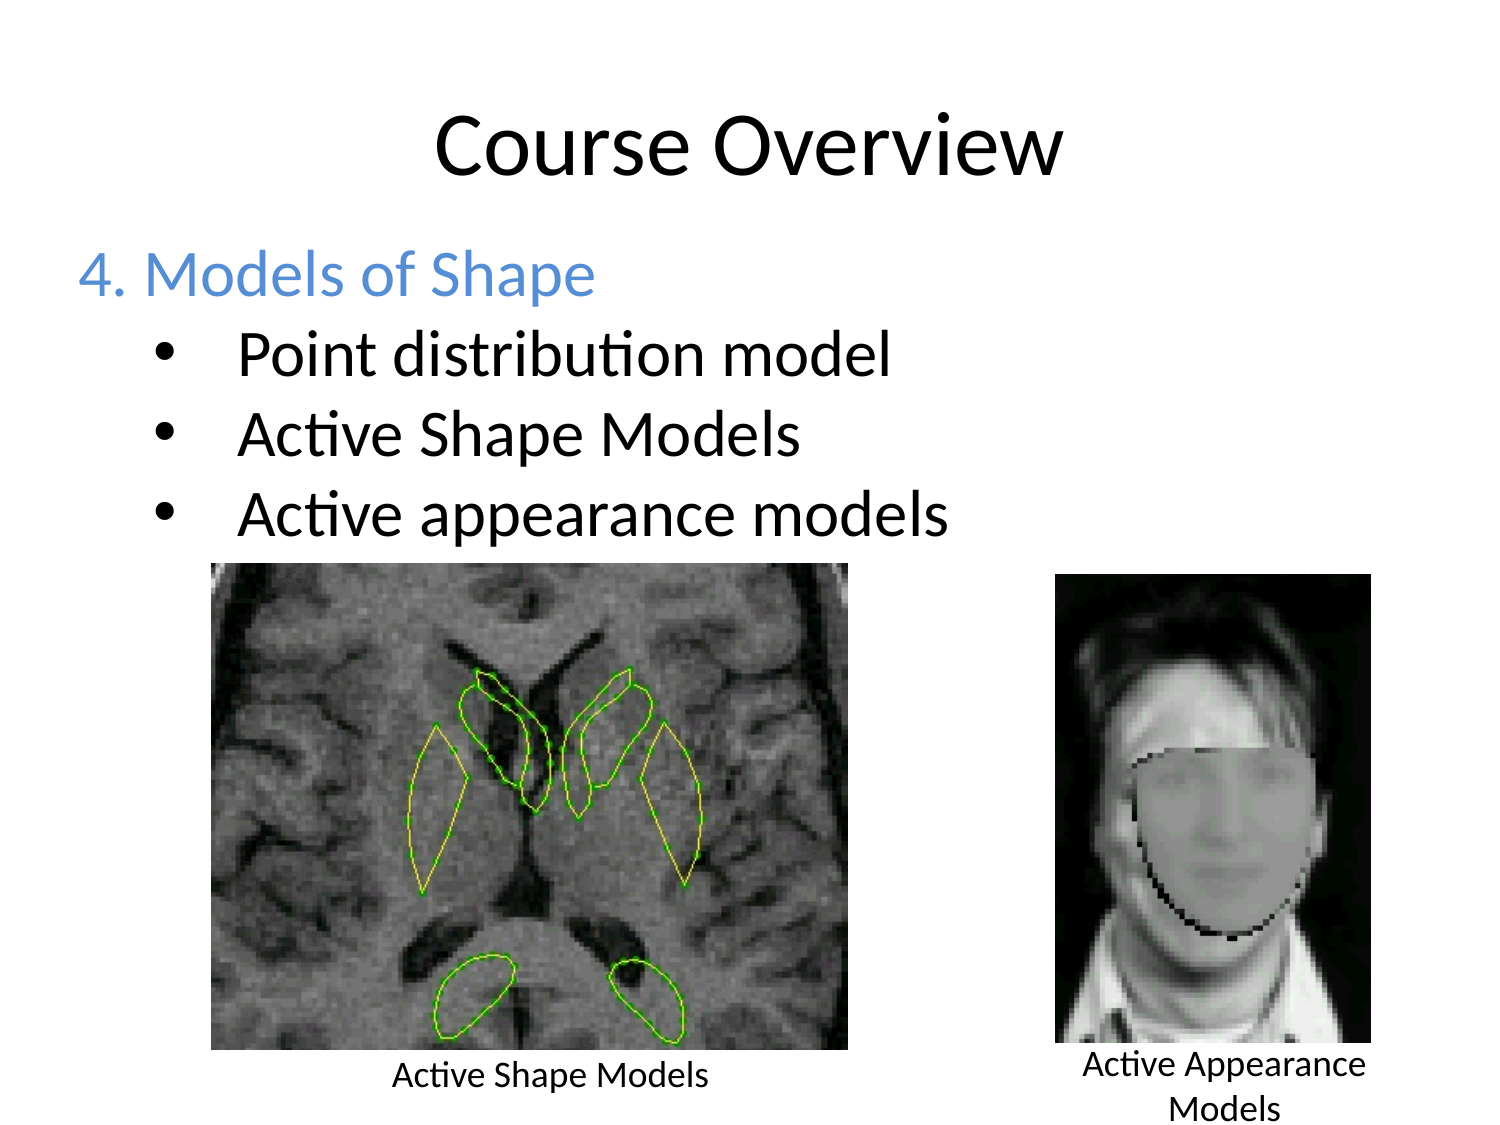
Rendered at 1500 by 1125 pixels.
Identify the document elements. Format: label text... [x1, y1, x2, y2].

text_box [1054, 573, 1372, 1044]
text_box 4. Models of Shape Point distribution model Active Shape Models Active appearance models [63, 222, 965, 718]
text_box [210, 562, 849, 1051]
text_box Active Shape Models [377, 1060, 725, 1103]
text_box Active Appearance Models [1019, 1031, 1430, 1125]
title Course Overview [74, 44, 1426, 233]
